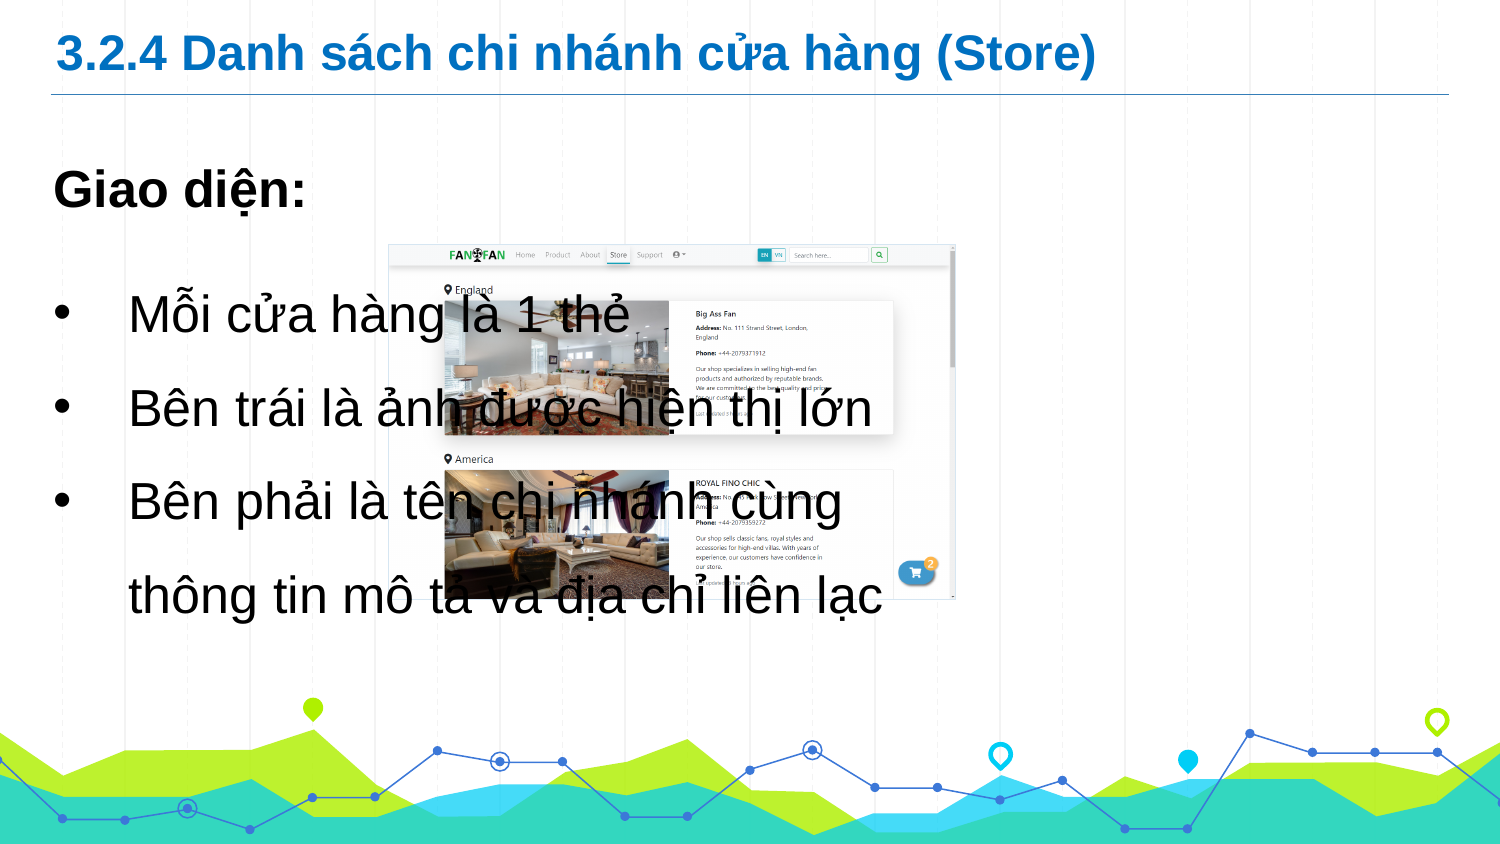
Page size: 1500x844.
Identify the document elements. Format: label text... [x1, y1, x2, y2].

picture [388, 244, 957, 600]
text_box 3.2.4 Danh sách chi nhánh cửa hàng (Store) [41, 13, 1188, 88]
text_box Giao diện: Mỗi cửa hàng là 1 thẻ Bên trái là ảnh được hiện thị lớn Bên phải là tên chi nhánh cùng thông tin mô tả và địa chỉ liên lạc [38, 116, 947, 632]
